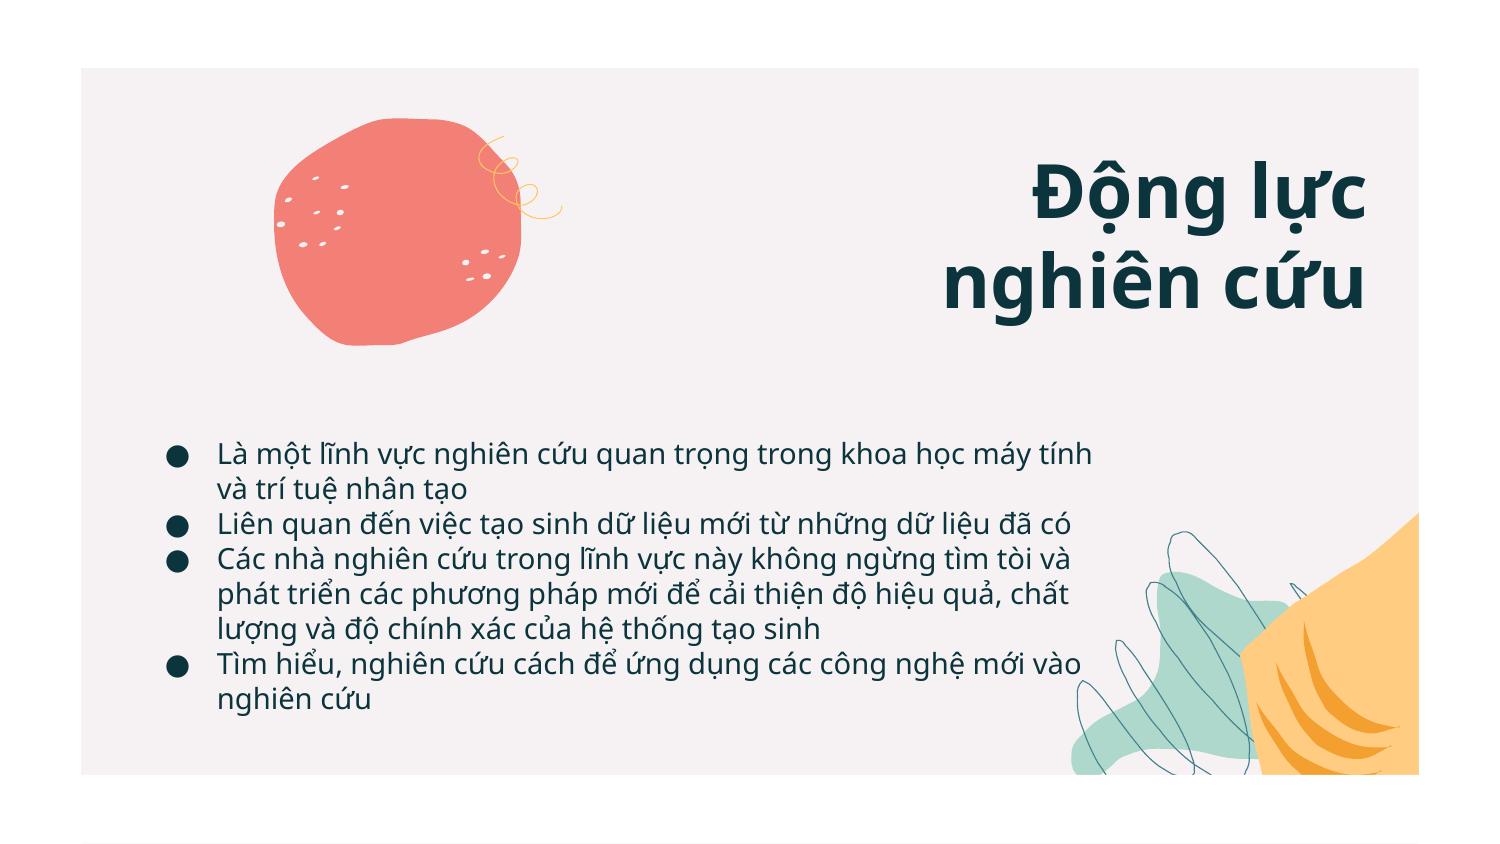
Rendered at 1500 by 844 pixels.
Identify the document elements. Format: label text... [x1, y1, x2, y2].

title Động lực nghiên cứu [764, 128, 1383, 336]
subtitle Là một lĩnh vực nghiên cứu quan trọng trong khoa học máy tính và trí tuệ nhân tạo Liên quan đến việc tạo sinh dữ liệu mới từ những dữ liệu đã có Các nhà nghiên cứu trong lĩnh vực này không ngừng tìm tòi và phát triển các phương pháp mới để cải thiện độ hiệu quả, chất lượng và độ chính xác của hệ thống tạo sinh Tìm hiểu, nghiên cứu cách để ứng dụng các công nghệ mới vào nghiên cứu [126, 491, 1119, 801]
